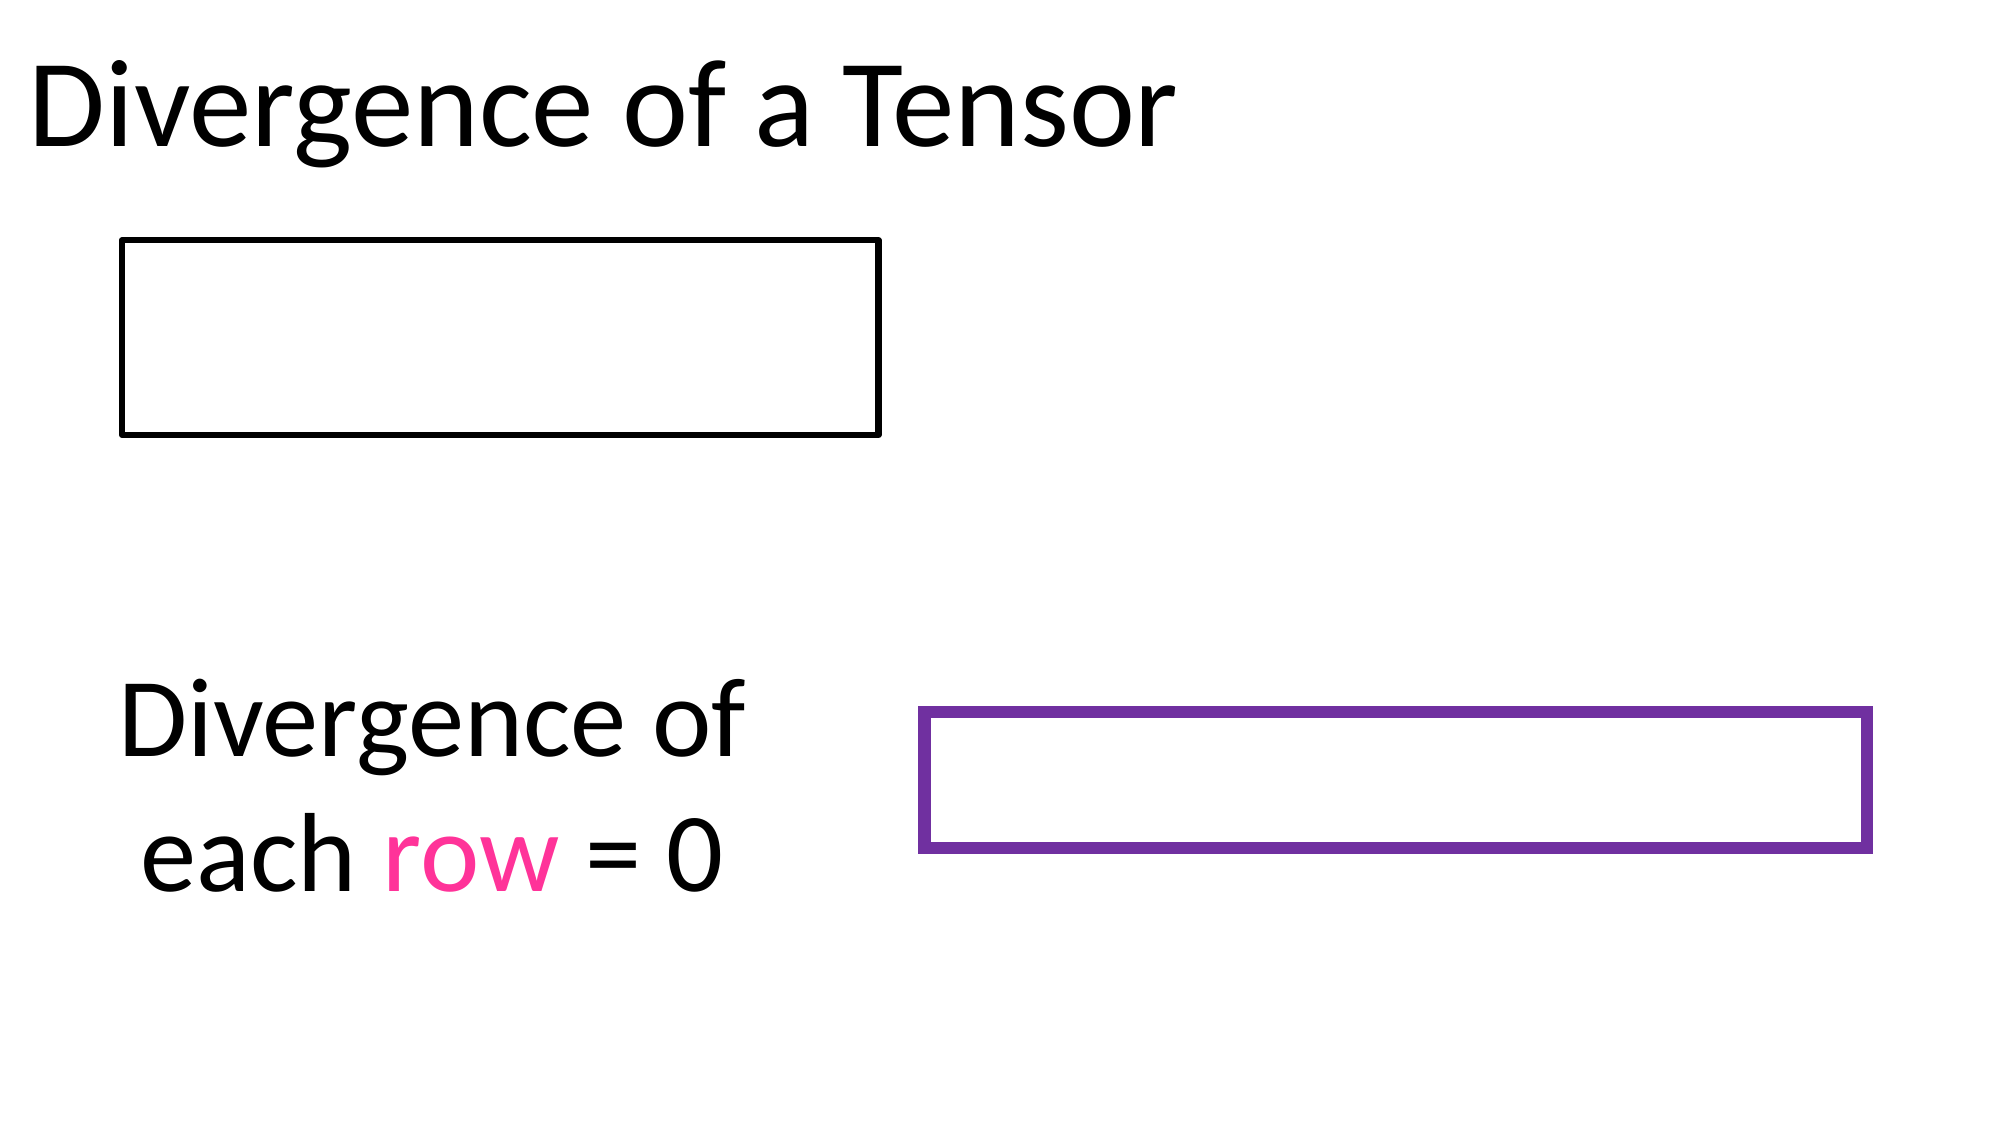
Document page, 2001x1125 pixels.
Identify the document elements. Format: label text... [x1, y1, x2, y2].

text_box Divergence of each row = 0 [99, 636, 765, 921]
text_box [923, 711, 1868, 849]
text_box Divergence of a Tensor [14, 14, 1253, 179]
